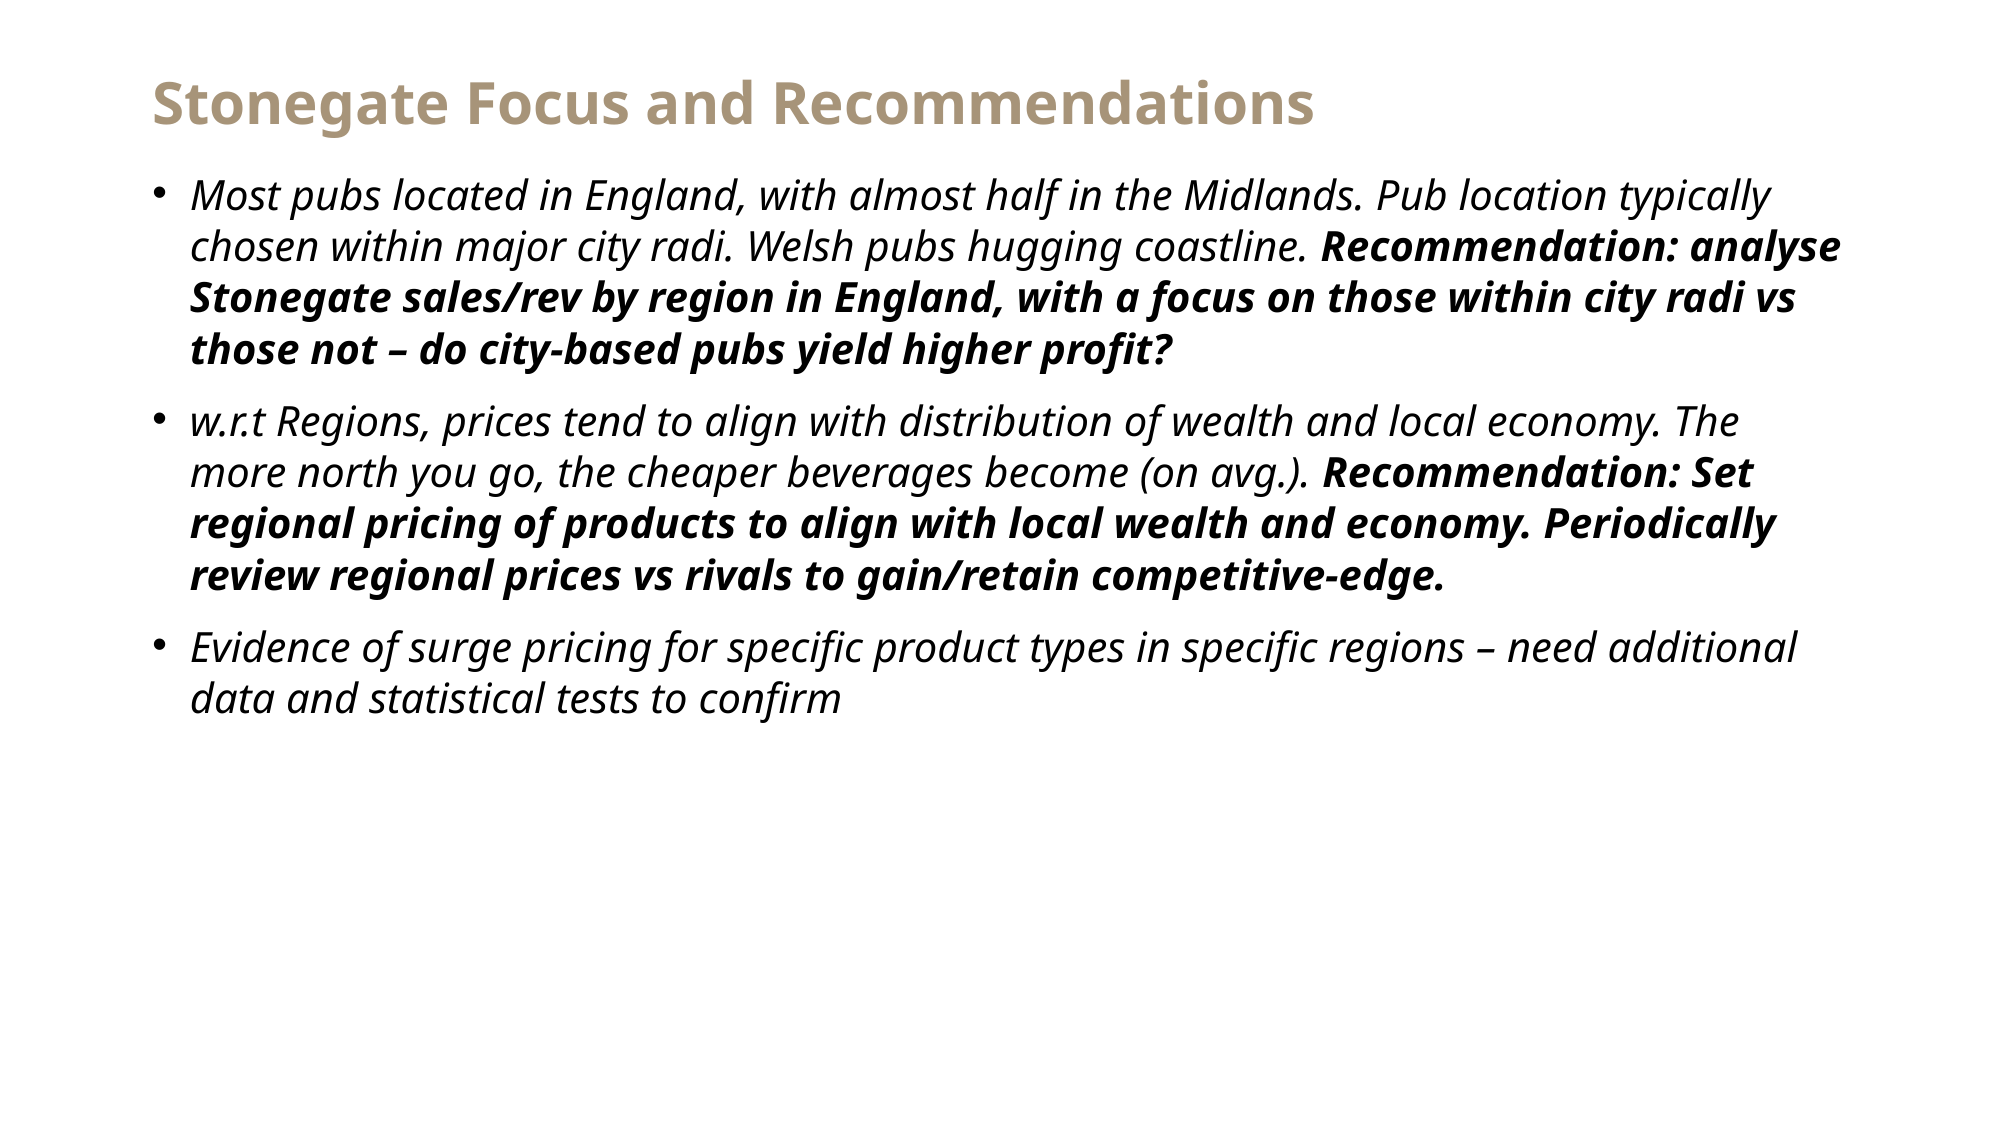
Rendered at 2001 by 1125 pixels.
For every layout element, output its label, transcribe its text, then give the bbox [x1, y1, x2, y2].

list Most pubs located in England, with almost half in the Midlands. Pub location typically chosen within major city radi. Welsh pubs hugging coastline. Recommendation: analyse Stonegate sales/rev by region in England, with a focus on those within city radi vs those not – do city-based pubs yield higher profit? w.r.t Regions, prices tend to align with distribution of wealth and local economy. The more north you go, the cheaper beverages become (on avg.). Recommendation: Set regional pricing of products to align with local wealth and economy. Periodically review regional prices vs rivals to gain/retain competitive-edge. Evidence of surge pricing for specific product types in specific regions – need additional data and statistical tests to confirm [137, 161, 1863, 1014]
title Stonegate Focus and Recommendations [137, 59, 1863, 161]
